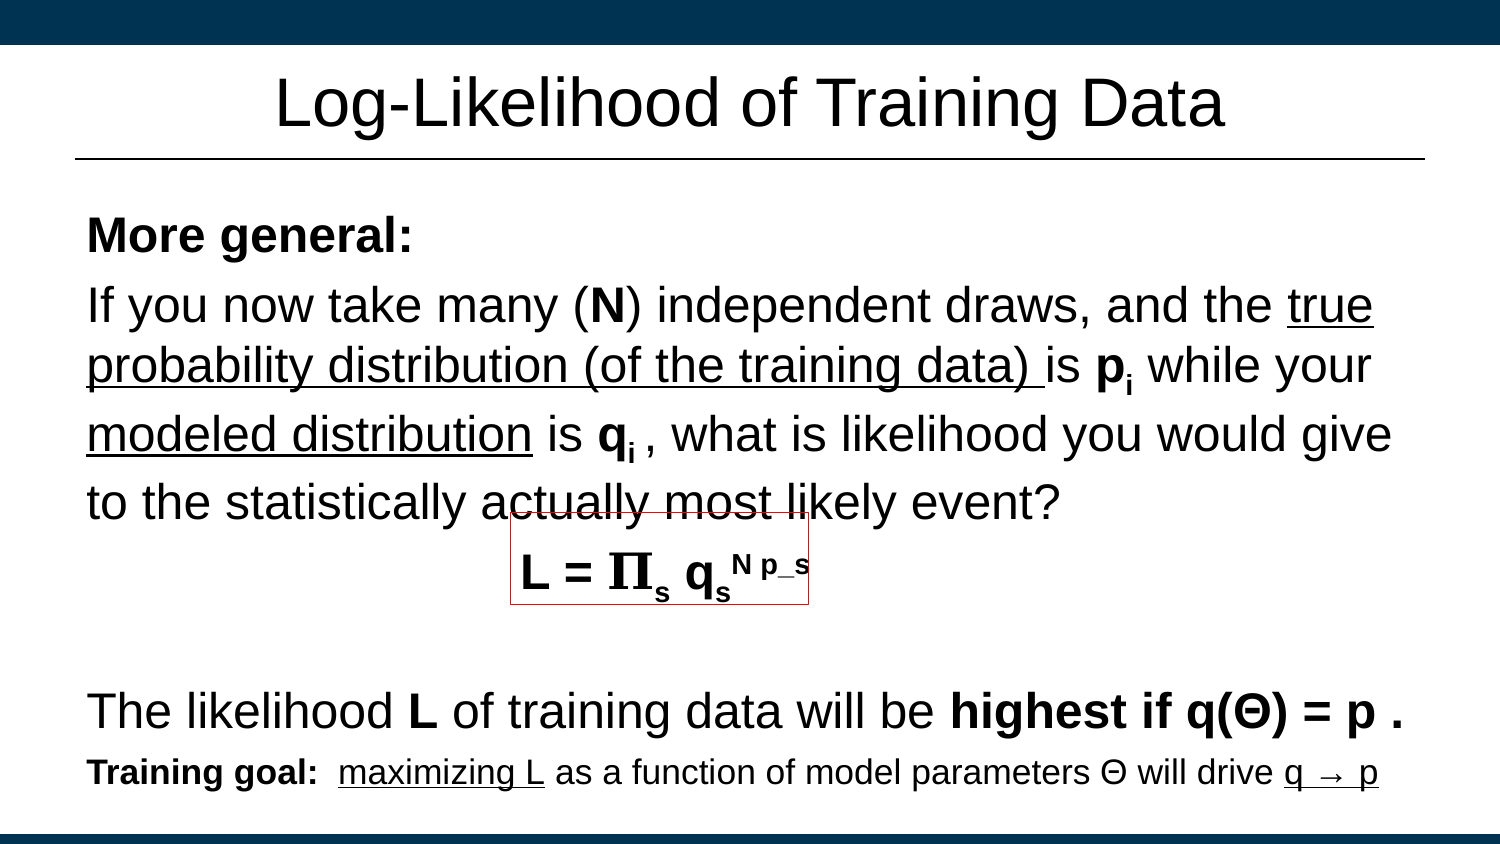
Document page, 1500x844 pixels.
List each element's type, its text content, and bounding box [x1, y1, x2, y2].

text_box [510, 512, 809, 605]
title Log-Likelihood of Training Data [75, 28, 1425, 169]
list More general: If you now take many (N) independent draws, and the true probability distribution (of the training data) is pi while your modeled distribution is qi , what is likelihood you would give to the statistically actually most likely event? L = 𝚷s qsN p_s The likelihood L of training data will be highest if q(Θ) = p . Training goal: maximizing L as a function of model parameters Θ will drive q → p [75, 196, 1425, 754]
